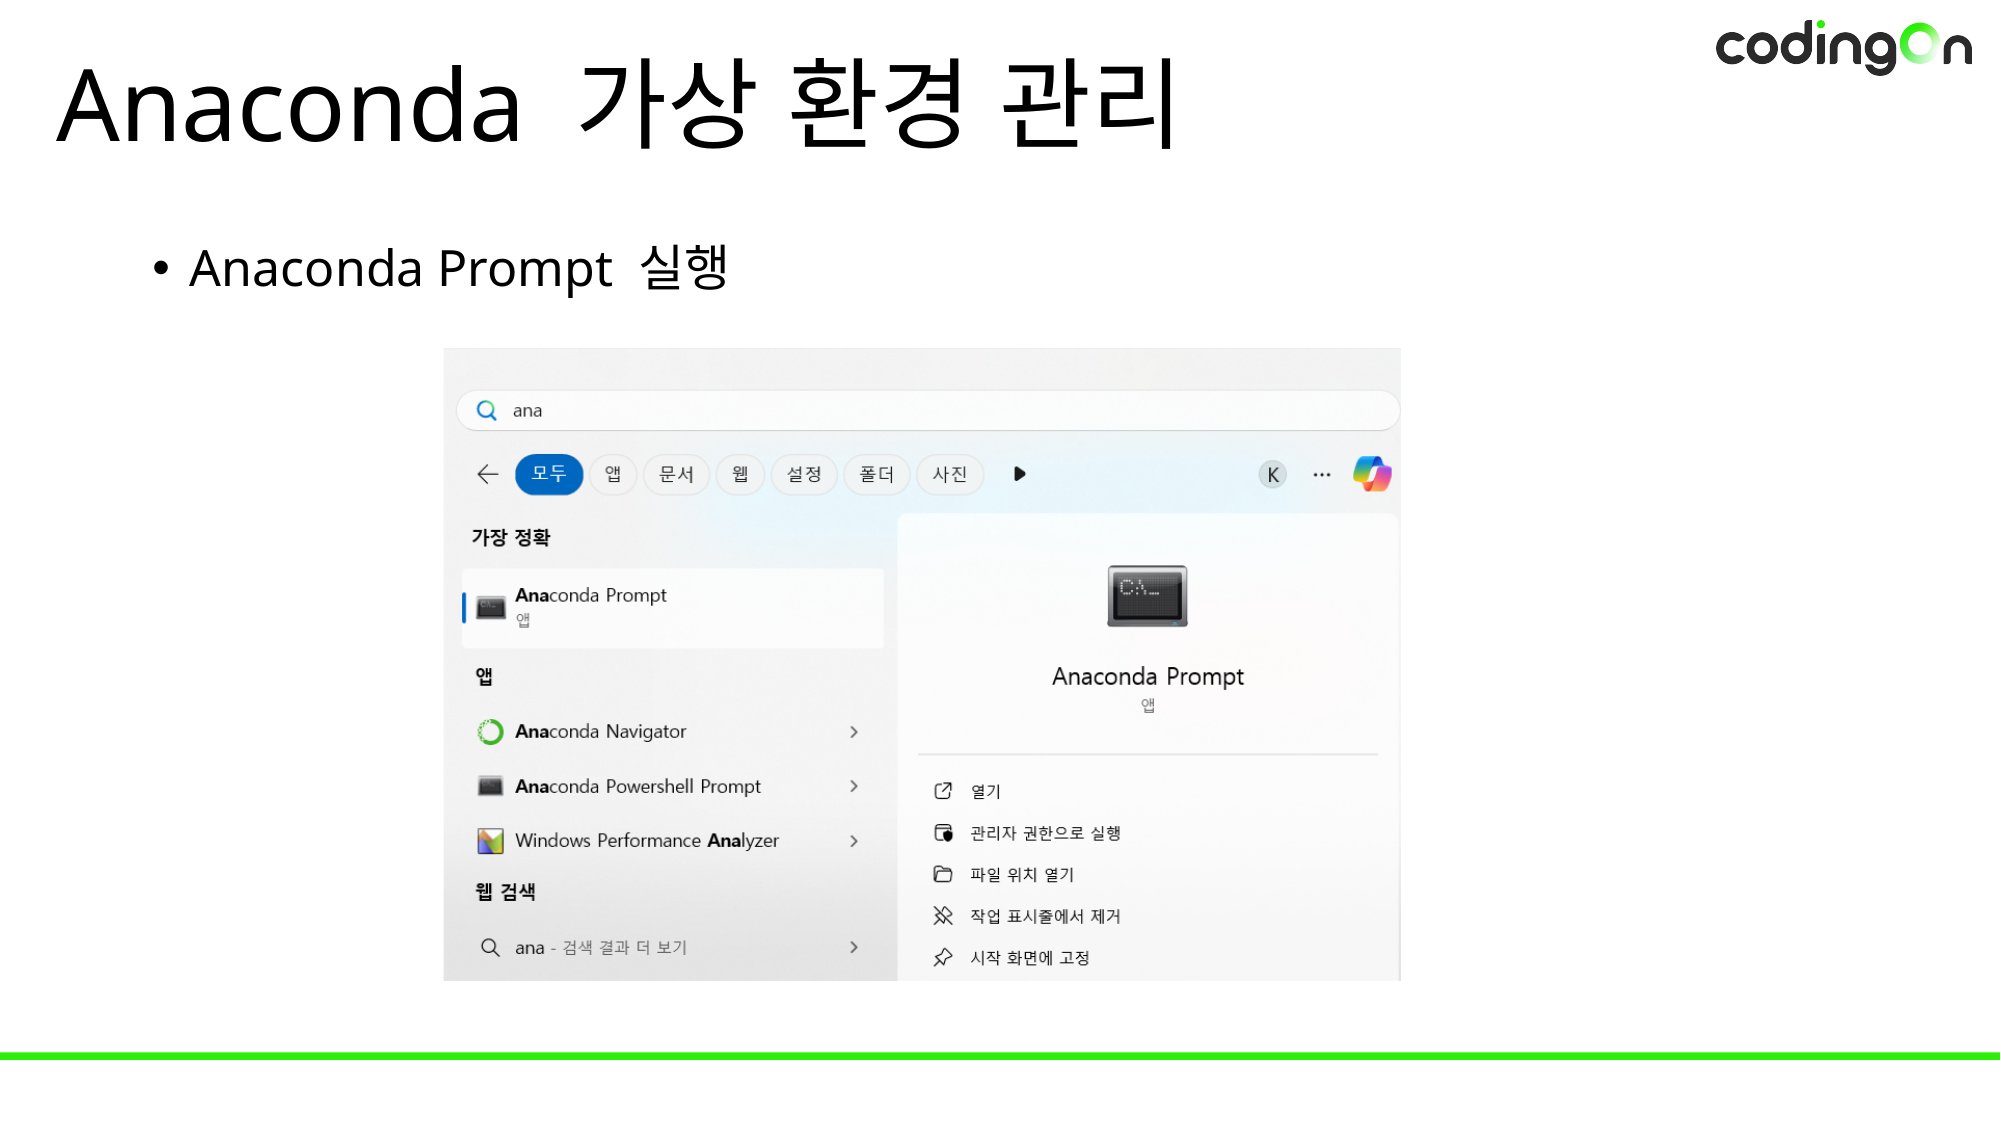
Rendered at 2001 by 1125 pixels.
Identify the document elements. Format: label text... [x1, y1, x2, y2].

picture [1767, 20, 1972, 76]
list Anaconda Prompt 실행 [137, 217, 1863, 1014]
title Anaconda 가상 환경 관리 [41, 0, 1767, 218]
picture [443, 348, 1401, 981]
